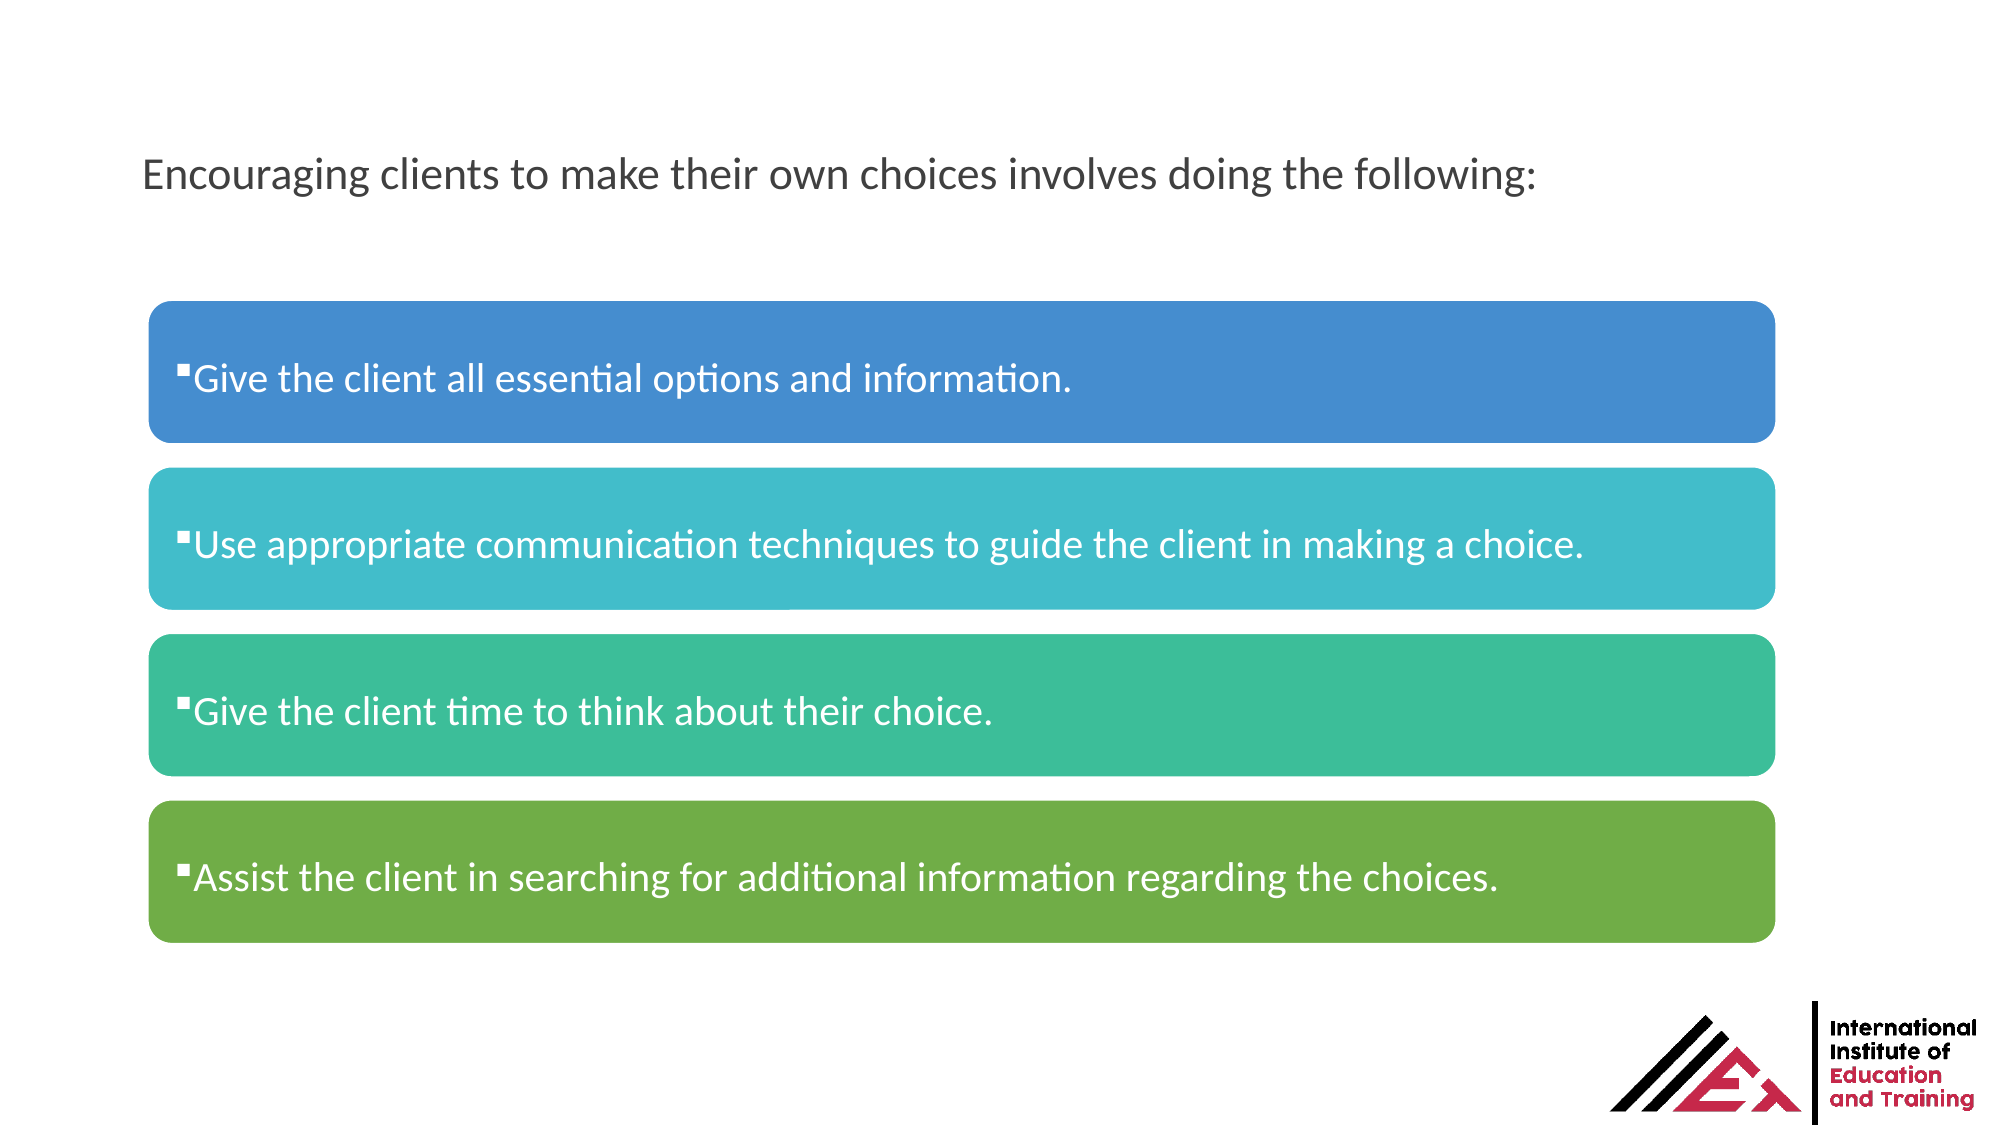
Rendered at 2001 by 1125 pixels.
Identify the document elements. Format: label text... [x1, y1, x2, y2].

picture [1609, 1001, 1976, 1125]
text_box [147, 297, 1777, 947]
list Encouraging clients to make their own choices involves doing the following: [127, 128, 1782, 843]
